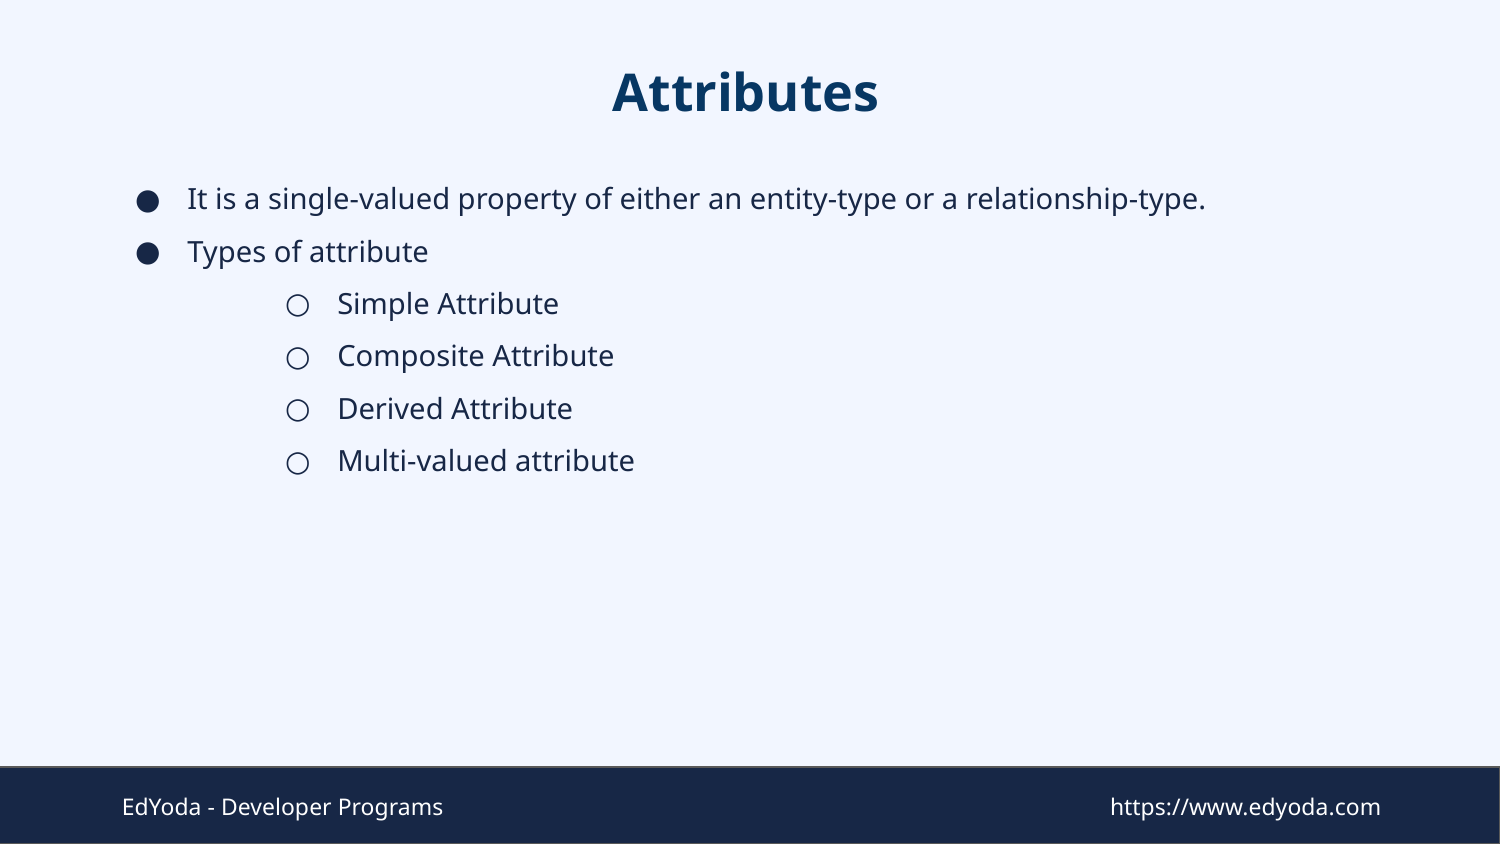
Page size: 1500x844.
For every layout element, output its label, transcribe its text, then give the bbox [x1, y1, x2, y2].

title Attributes [29, 35, 1462, 148]
text_box It is a single-valued property of either an entity-type or a relationship-type. Types of attribute Simple Attribute Composite Attribute Derived Attribute Multi-valued attribute [97, 147, 1397, 711]
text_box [106, 776, 1398, 834]
text_box [0, 767, 1500, 844]
